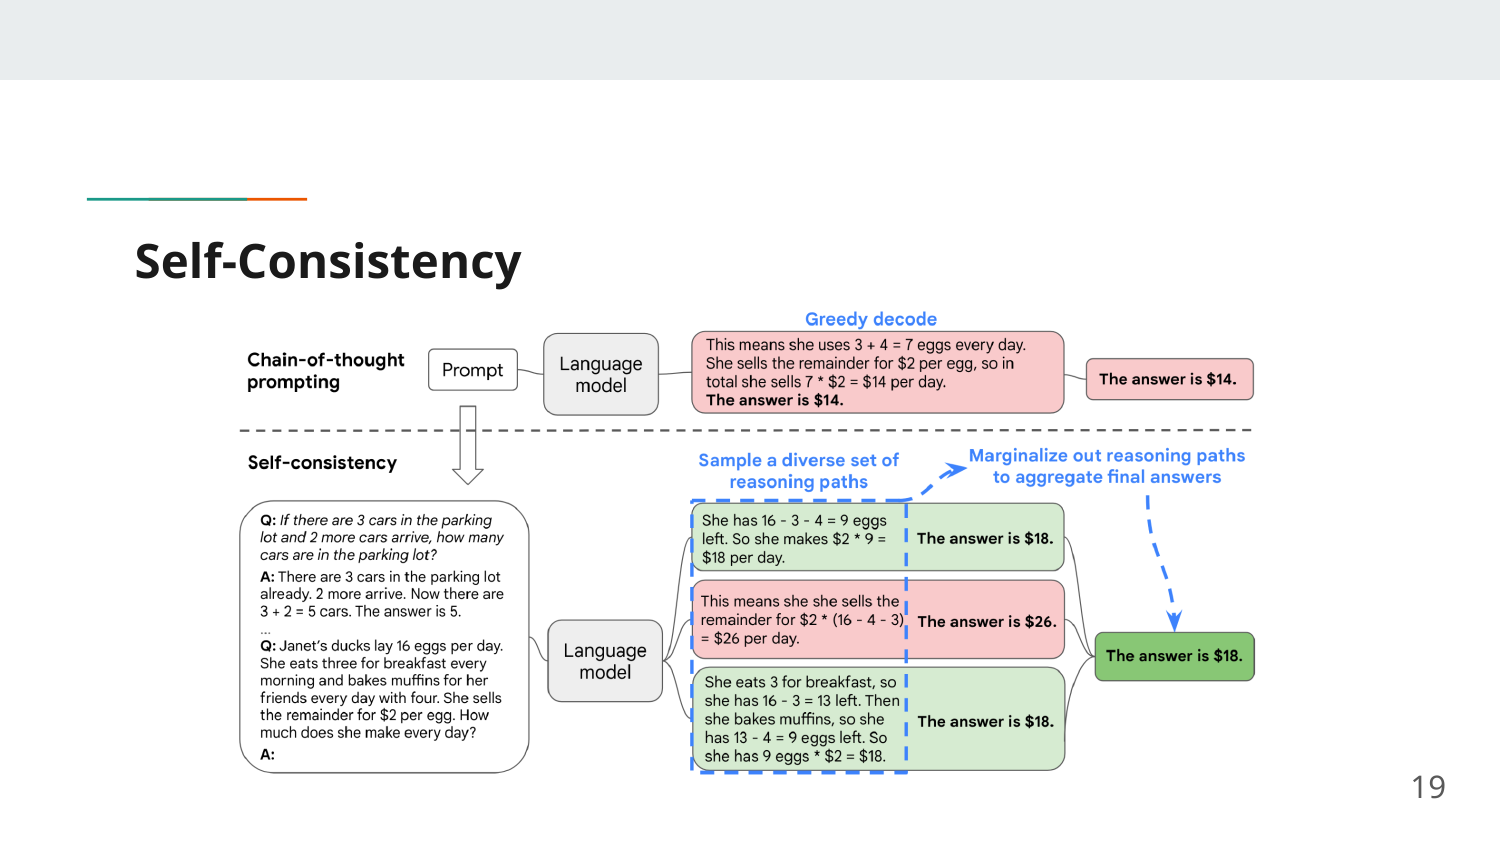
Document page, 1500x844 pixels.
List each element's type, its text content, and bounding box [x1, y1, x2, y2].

text_box 19 [1395, 752, 1500, 815]
title Self-Consistency [119, 216, 1381, 305]
picture [225, 303, 1275, 794]
